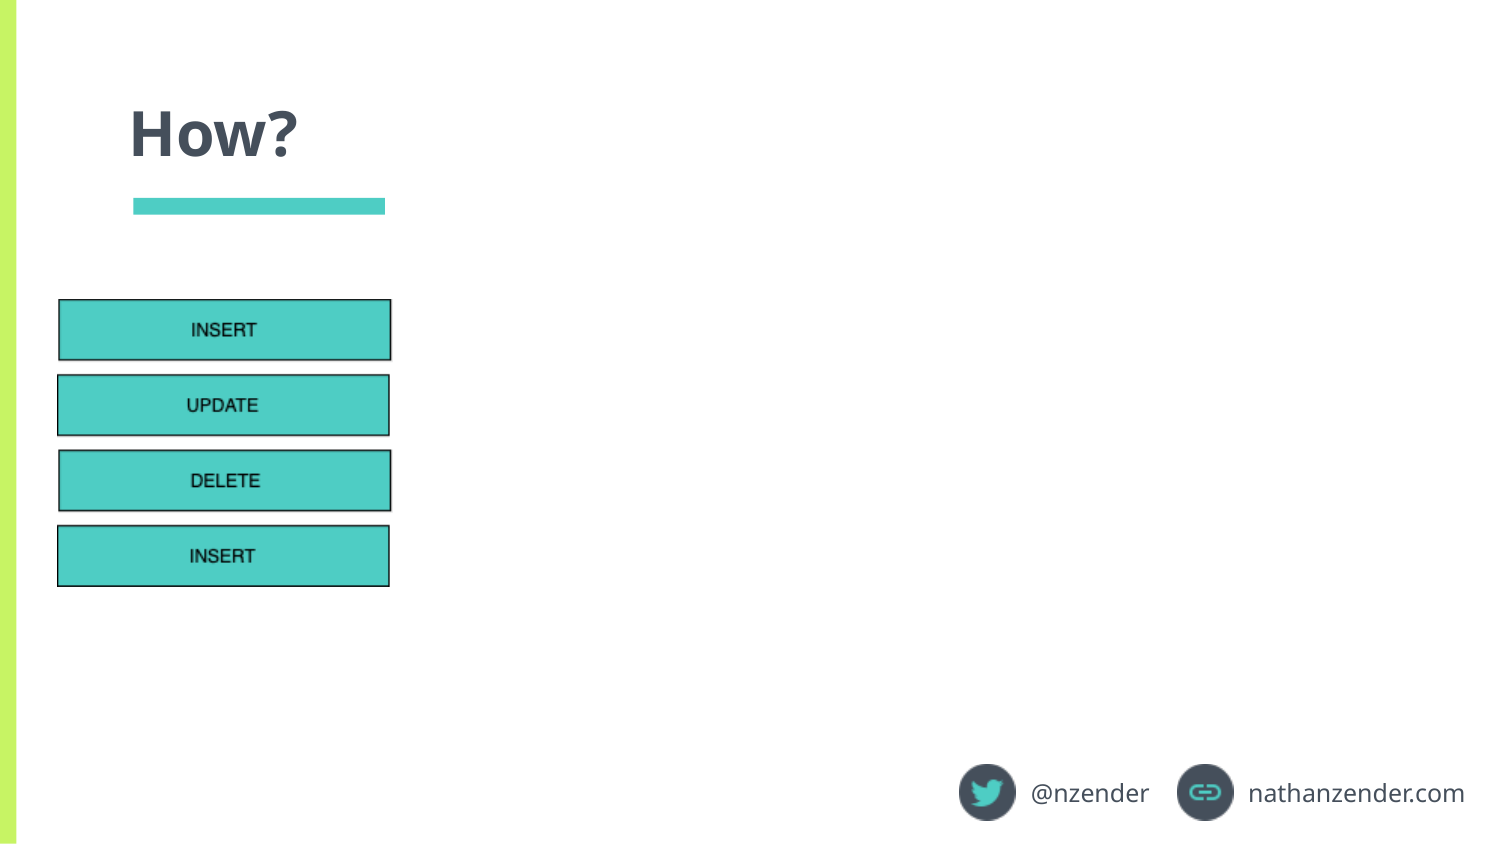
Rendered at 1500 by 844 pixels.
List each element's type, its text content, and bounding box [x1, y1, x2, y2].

picture [1177, 764, 1234, 821]
picture [57, 299, 393, 587]
picture [959, 764, 1016, 821]
title How? [113, 24, 1387, 184]
